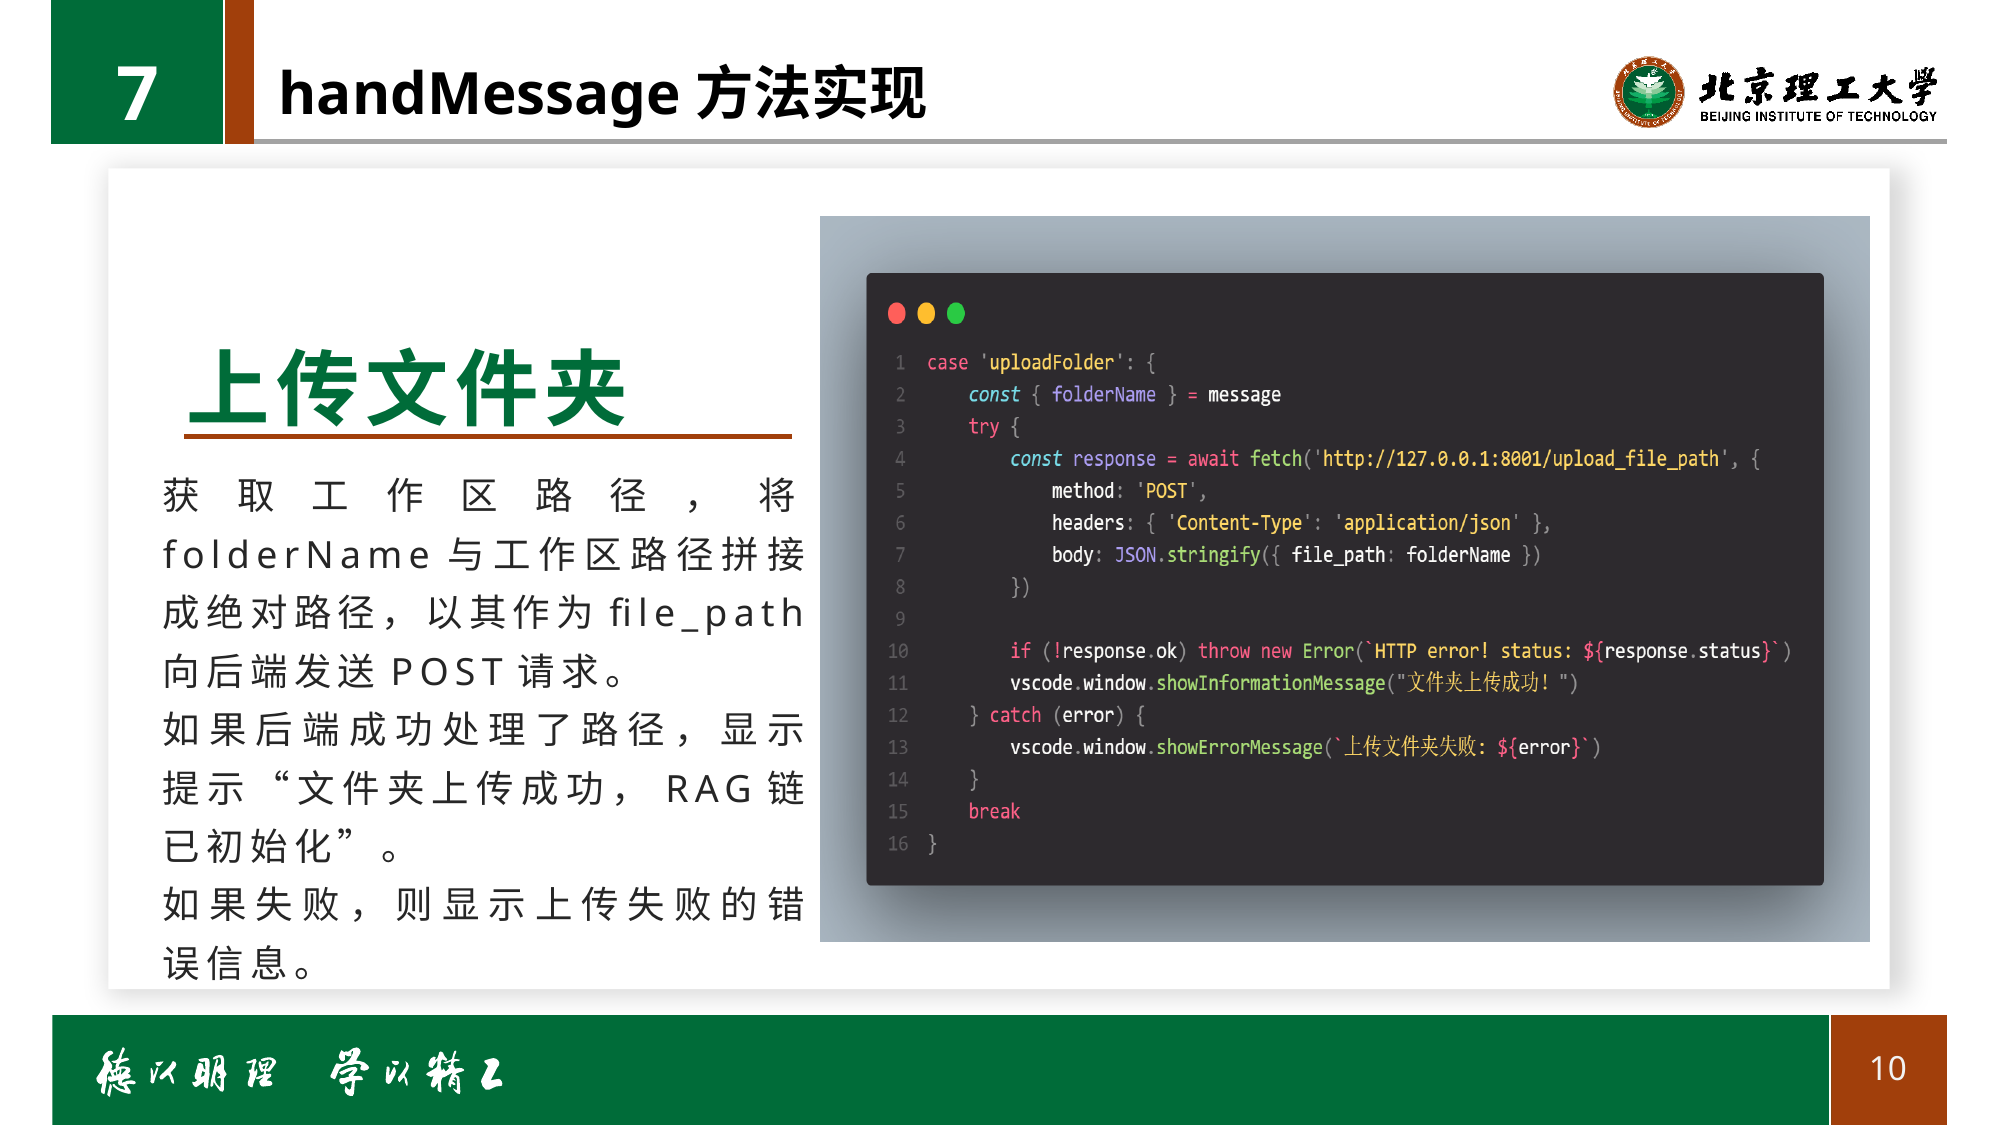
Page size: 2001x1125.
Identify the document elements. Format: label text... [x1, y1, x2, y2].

title handMessage方法实现 [263, 56, 1682, 136]
picture [820, 216, 1870, 942]
text_box 7 [58, 38, 218, 144]
picture [1682, 56, 1937, 128]
text_box [107, 167, 1891, 990]
text_box 上传文件夹 [186, 306, 812, 437]
text_box 获取工作区路径，将folderName与工作区路径拼接成绝对路径，以其作为file_path向后端发送POST请求。 如果后端成功处理了路径，显示提示“文件夹上传成功，RAG链已初始化”。 如果失败，则显示上传失败的错误信息。 [162, 458, 812, 986]
